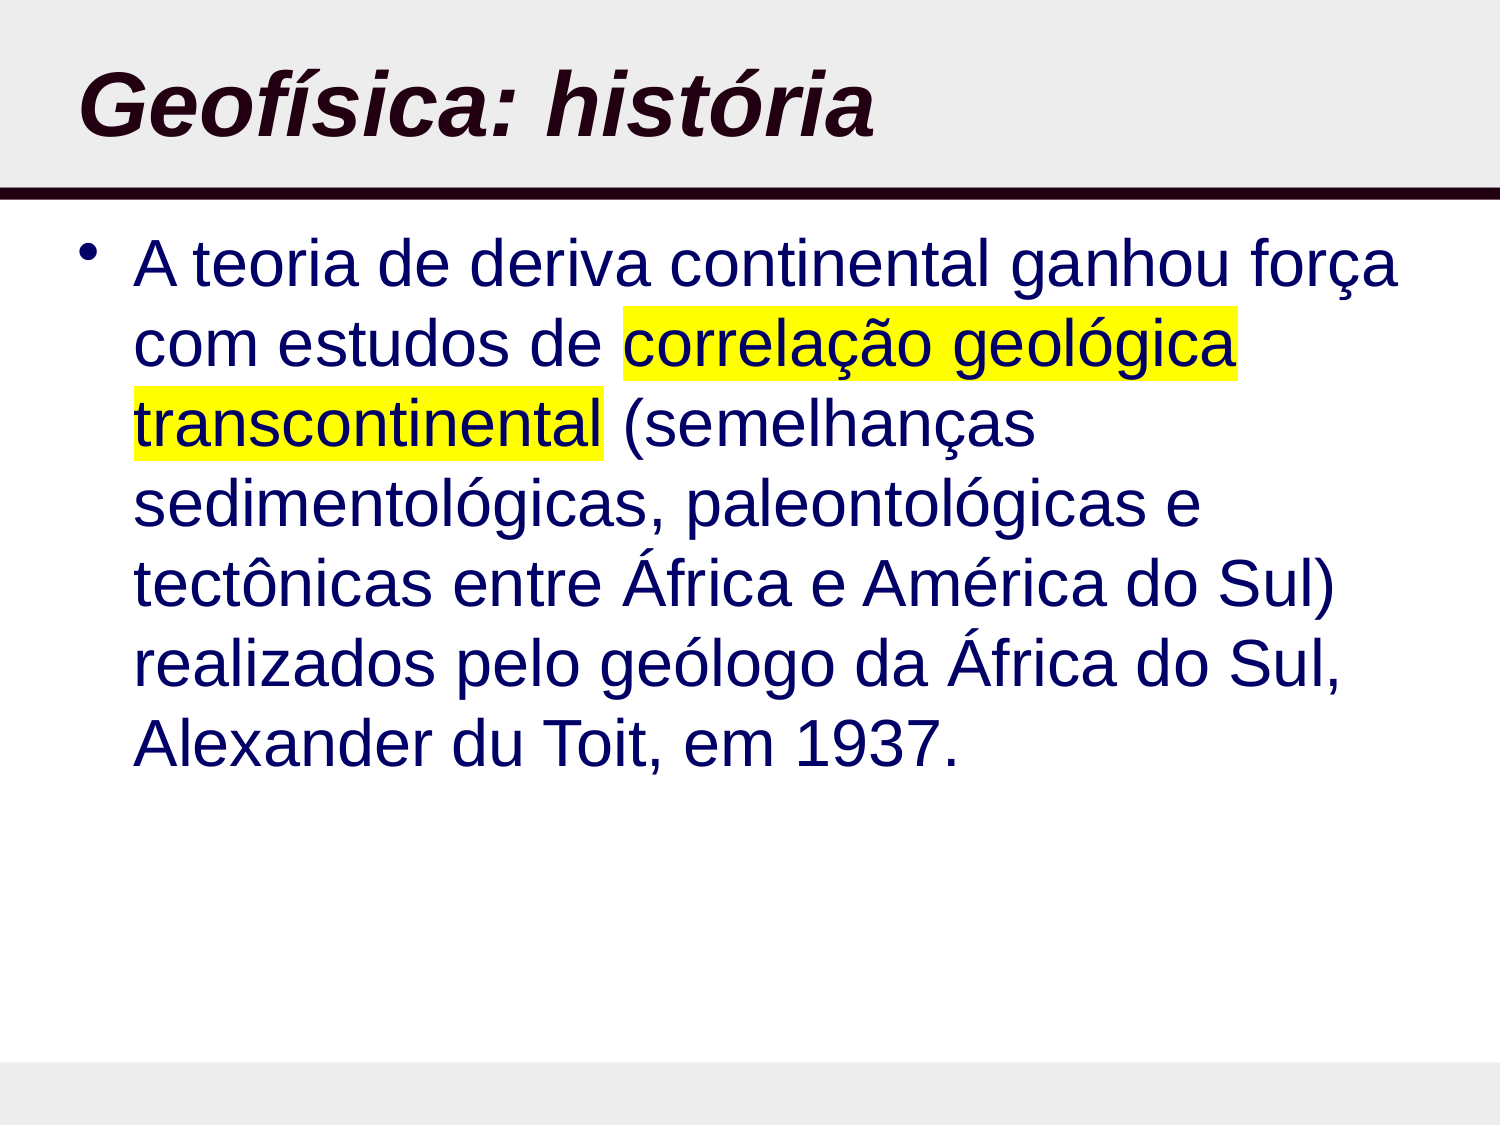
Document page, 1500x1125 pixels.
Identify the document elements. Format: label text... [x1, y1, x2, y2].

title Geofísica: história [62, 37, 1475, 163]
list A teoria de deriva continental ganhou força com estudos de correlação geológica transcontinental (semelhanças sedimentológicas, paleontológicas e tectônicas entre África e América do Sul) realizados pelo geólogo da África do Sul, Alexander du Toit, em 1937. [62, 212, 1450, 1050]
